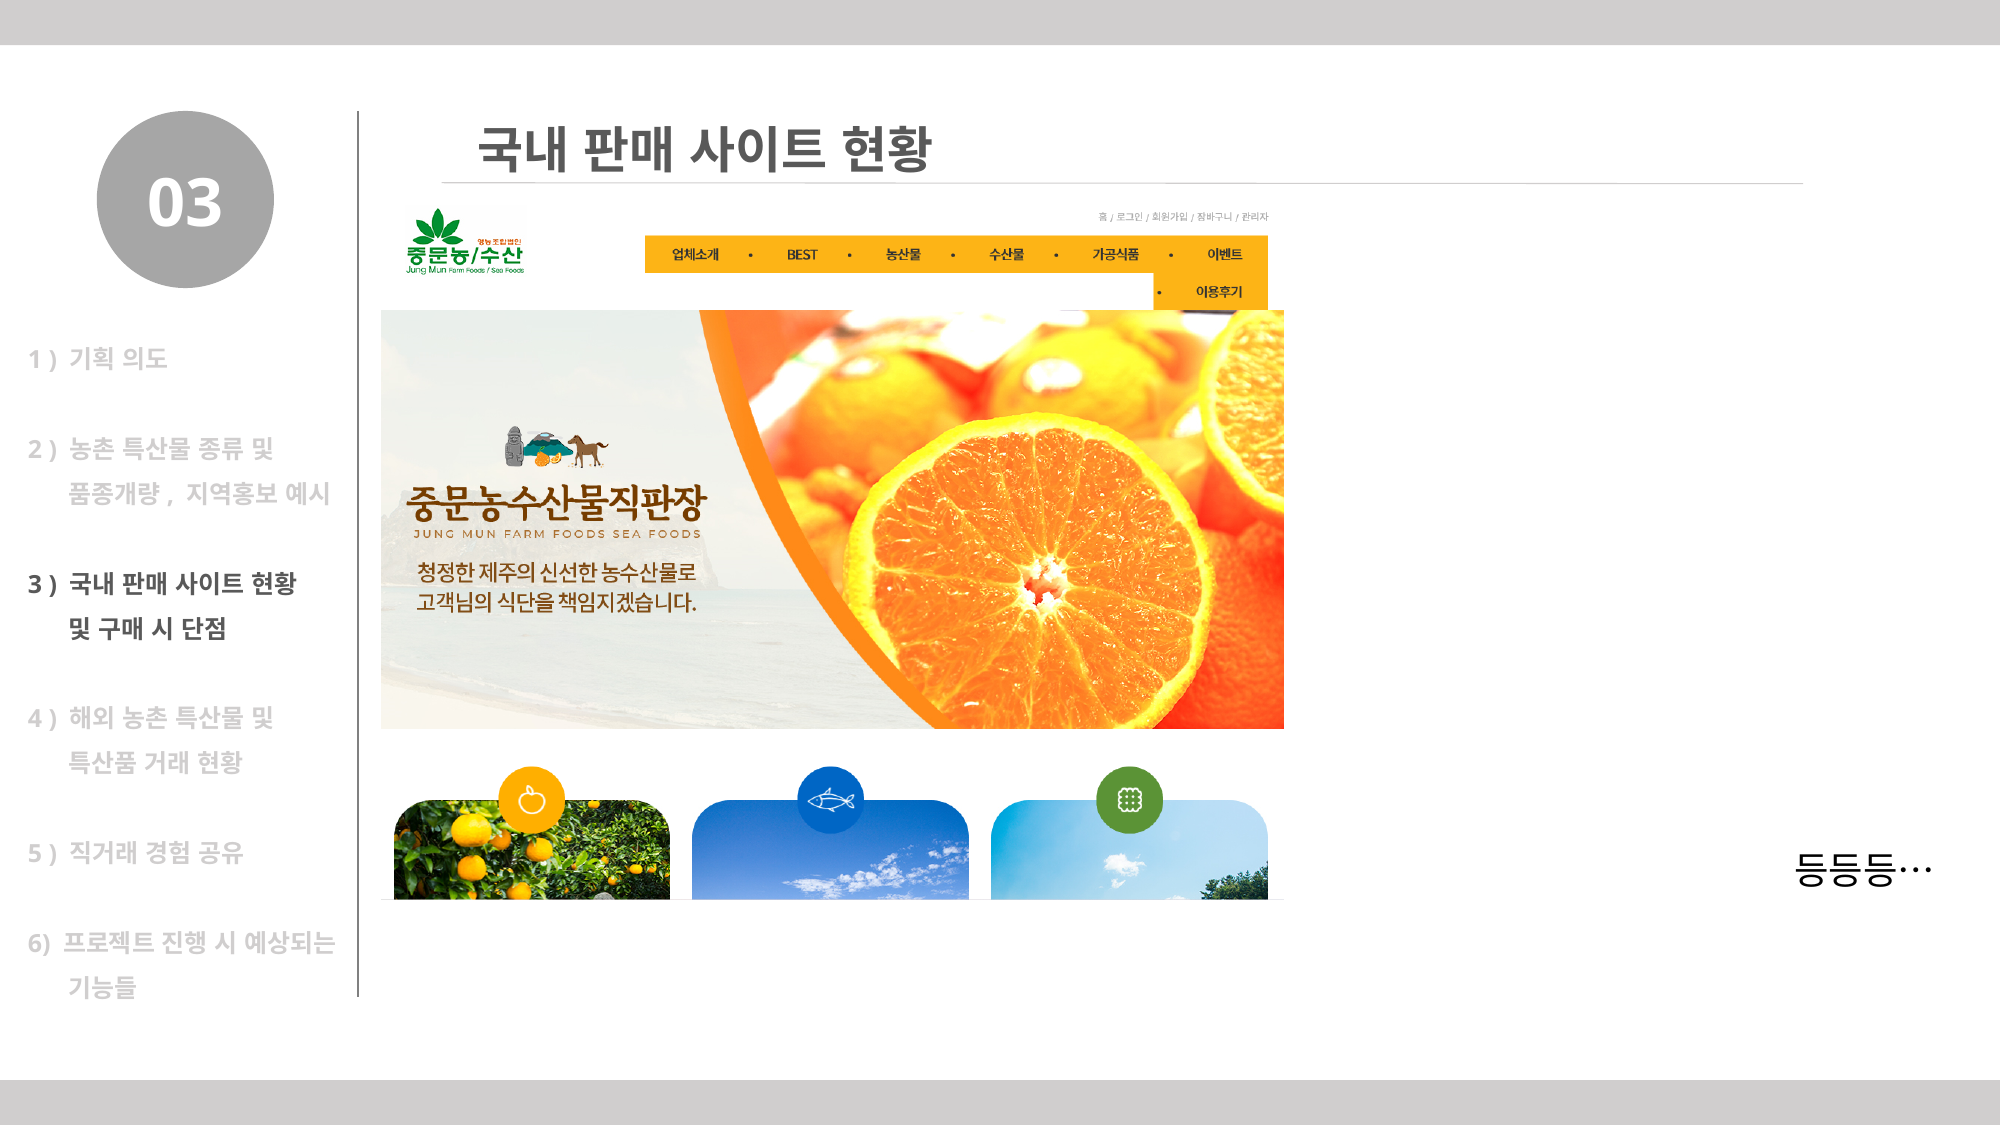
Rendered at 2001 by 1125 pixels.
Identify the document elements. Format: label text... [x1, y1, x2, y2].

text_box 등등등… [1779, 839, 1960, 899]
text_box 03 [95, 109, 275, 290]
text_box [0, 0, 2000, 46]
text_box 국내 판매 사이트 현황 [462, 111, 949, 182]
text_box 1 ) 기획 의도 2 ) 농촌 특산물 종류 및 품종개량, 지역홍보 예시 3 ) 국내 판매 사이트 현황 및 구매 시 단점 4 ) 해외 농촌 특산물 및 특산품 거래 현황 5 ) 직거래 경험 공유 6) 프로젝트 진행 시 예상되는 기능들 [13, 321, 353, 1010]
picture [381, 200, 1284, 900]
text_box [0, 1079, 2000, 1125]
